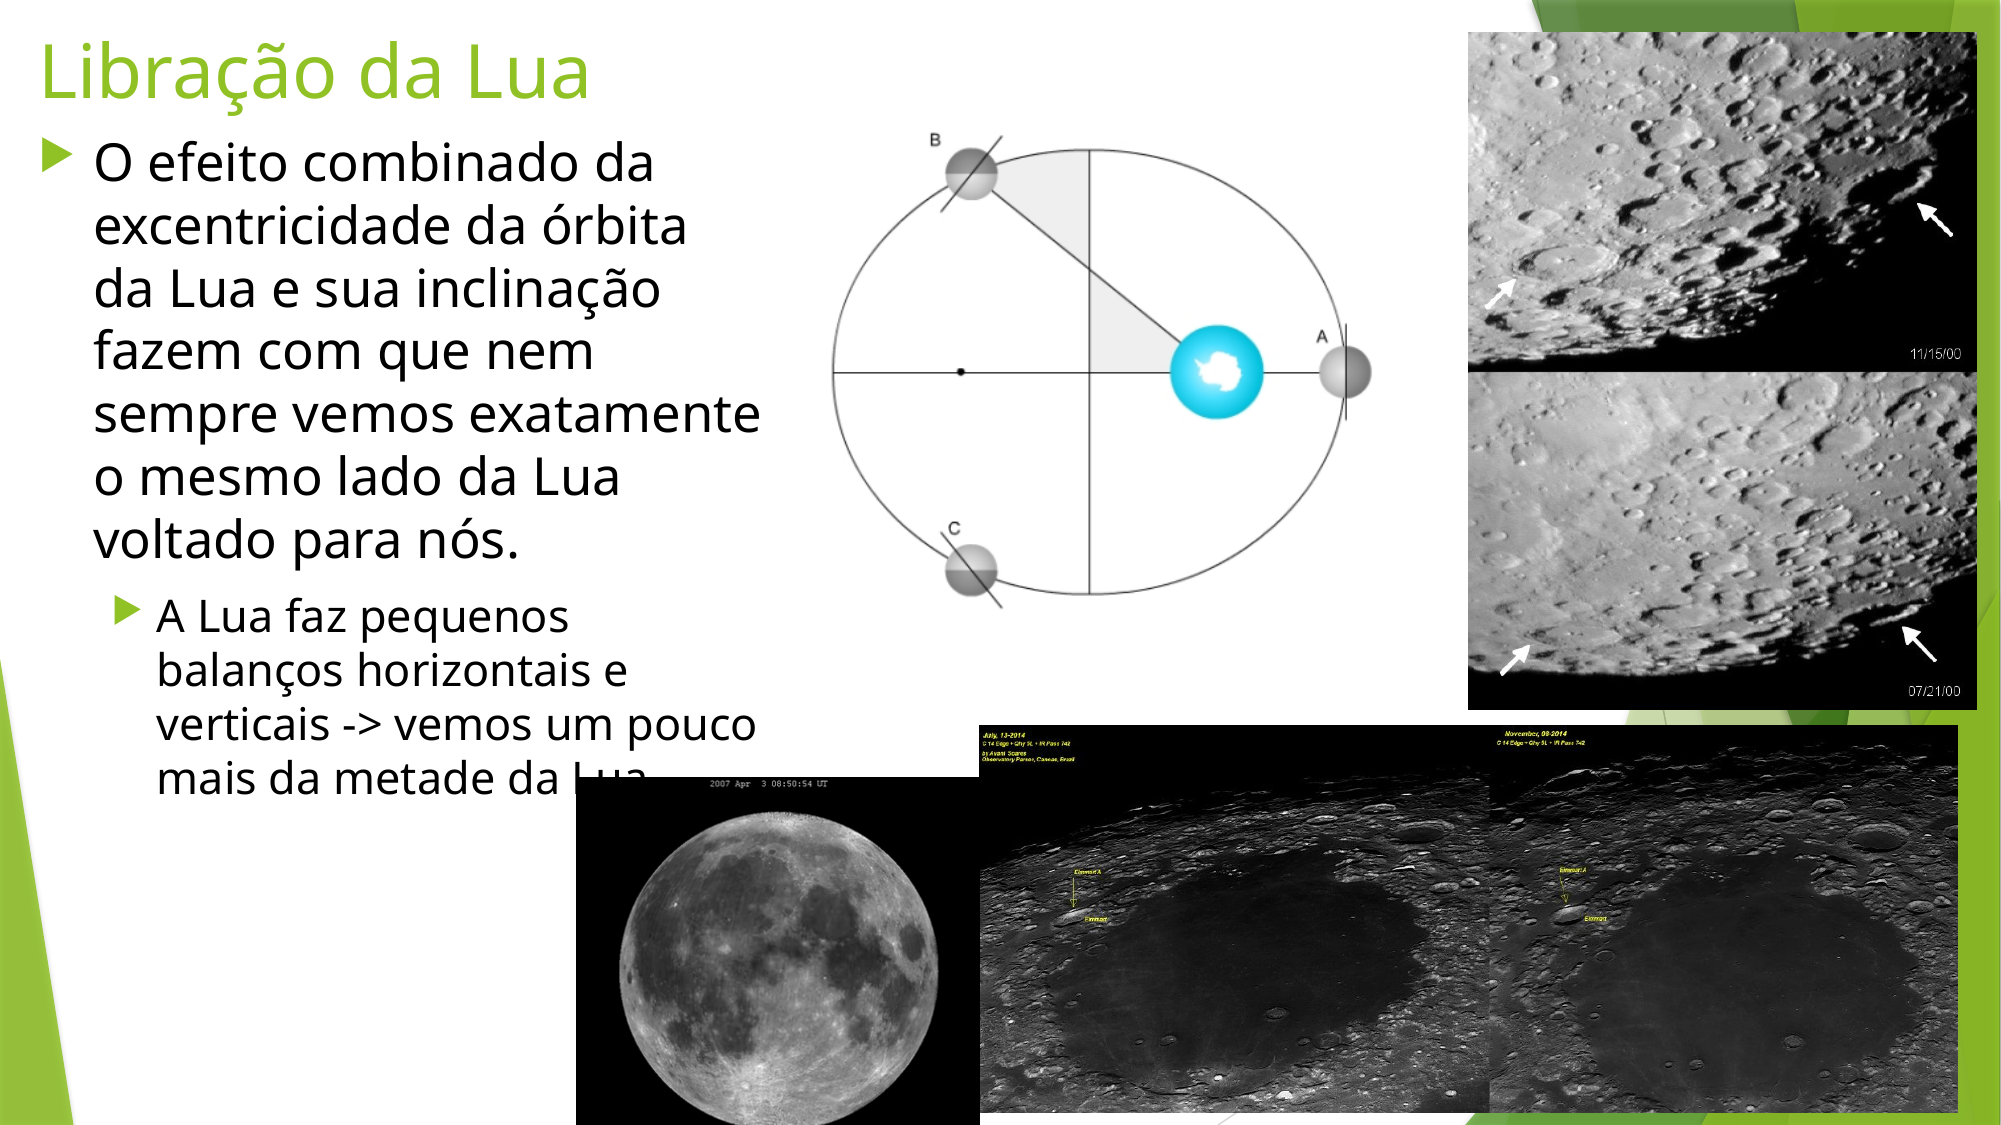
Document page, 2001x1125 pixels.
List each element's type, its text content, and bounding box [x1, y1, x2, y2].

title Libração da Lua [23, 0, 795, 199]
list O efeito combinado da excentricidade da órbita da Lua e sua inclinação fazem com que nem sempre vemos exatamente o mesmo lado da Lua voltado para nós. A Lua faz pequenos balanços horizontais e verticais -> vemos um pouco mais da metade da Lua. [23, 121, 779, 838]
picture [575, 724, 1959, 1125]
picture [799, 104, 1389, 634]
picture [1468, 31, 1978, 710]
